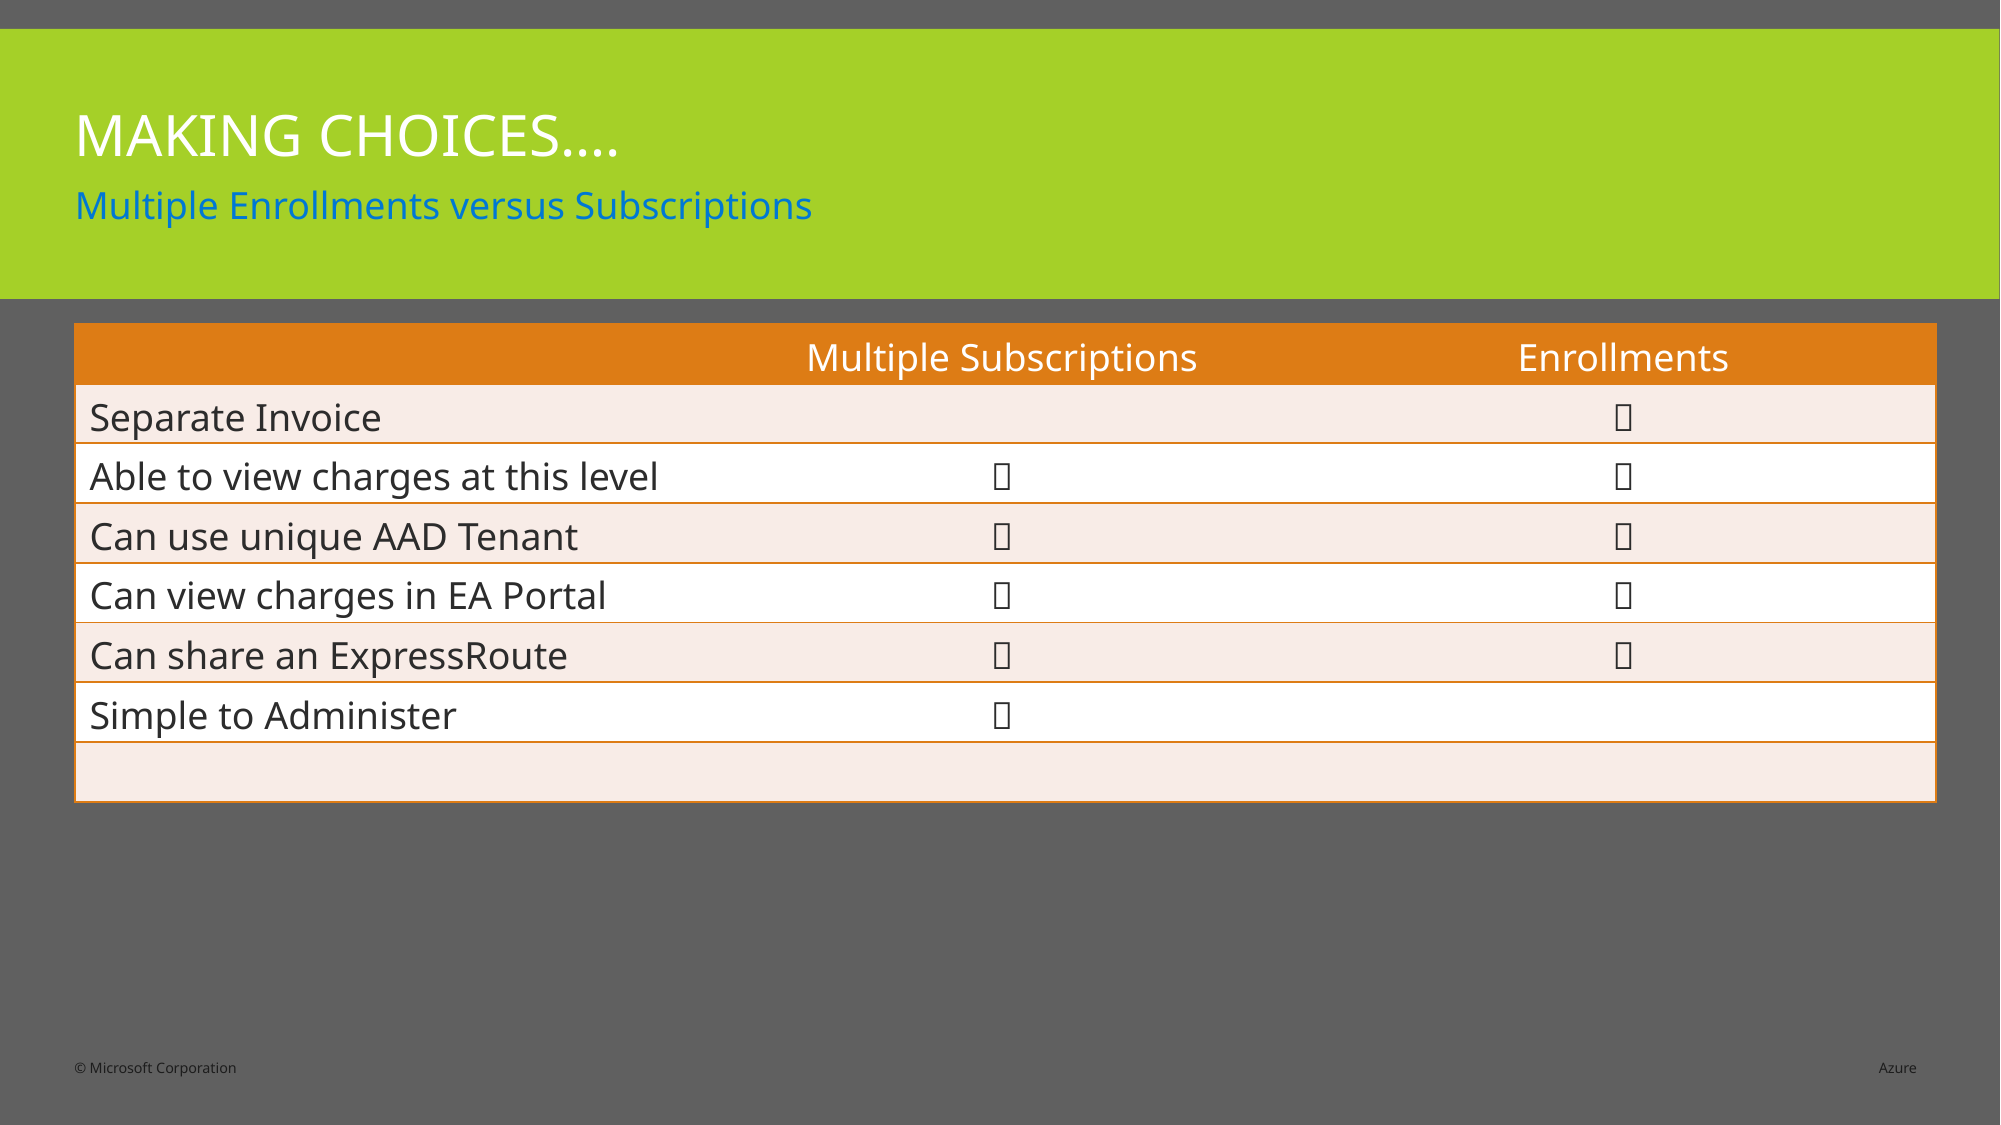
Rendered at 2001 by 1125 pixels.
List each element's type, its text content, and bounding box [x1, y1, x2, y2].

table_cell  [1311, 564, 1935, 622]
table_cell [1311, 683, 1935, 741]
table_cell Can use unique AAD Tenant [76, 504, 693, 562]
table_cell  [1311, 504, 1935, 562]
table_cell [693, 385, 1311, 442]
table_cell [1311, 743, 1935, 801]
table_cell Can share an ExpressRoute [76, 623, 693, 681]
table_cell  [1311, 623, 1935, 681]
table_header Enrollments [1311, 325, 1935, 383]
table_cell Able to view charges at this level [76, 444, 693, 502]
table_cell [693, 743, 1311, 801]
table_header [76, 325, 693, 383]
table_cell Simple to Administer [76, 683, 693, 741]
text_box Multiple Enrollments versus Subscriptions [74, 172, 1442, 244]
table_cell  [693, 564, 1311, 622]
table_cell  [1311, 385, 1935, 442]
table_cell  [693, 504, 1311, 562]
table_cell Separate Invoice [76, 385, 693, 442]
table_cell [76, 743, 693, 801]
table_cell  [693, 444, 1311, 502]
table_cell  [693, 623, 1311, 681]
table_cell  [693, 683, 1311, 741]
title Making Choices…. [74, 101, 1930, 168]
table_cell Can view charges in EA Portal [76, 564, 693, 622]
footer © Microsoft Corporation Azure [59, 1058, 1960, 1078]
table_cell  [1311, 444, 1935, 502]
table_header Multiple Subscriptions [693, 325, 1311, 383]
